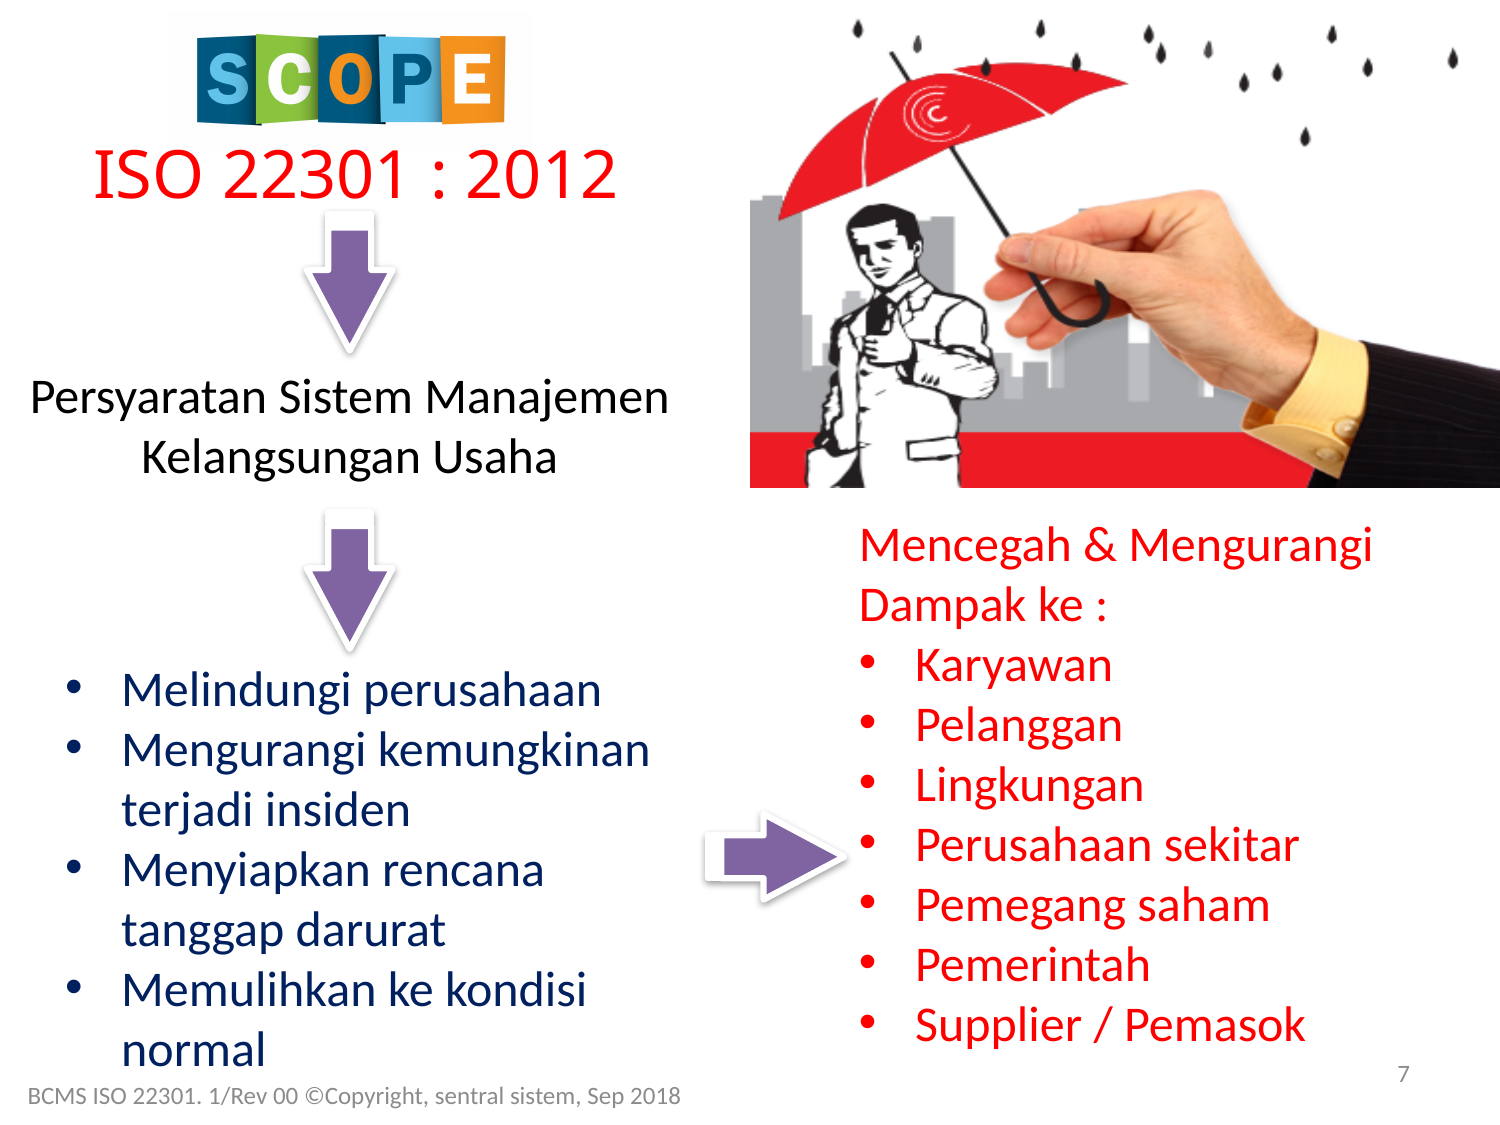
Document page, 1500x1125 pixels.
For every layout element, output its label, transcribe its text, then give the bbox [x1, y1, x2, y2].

text_box ISO 22301 : 2012 [78, 124, 634, 220]
text_box [705, 811, 844, 903]
footer BCMS ISO 22301. 1/Rev 00 ©Copyright, sentral sistem, Sep 2018 [12, 1065, 975, 1125]
text_box Mencegah & Mengurangi Dampak ke : Karyawan Pelanggan Lingkungan Perusahaan sekitar Pemegang saham Pemerintah Supplier / Pemasok [844, 503, 1482, 1119]
text_box [304, 509, 396, 652]
picture [749, 12, 1500, 488]
text_box Melindungi perusahaan Mengurangi kemungkinan terjadi insiden Menyiapkan rencana tanggap darurat Memulihkan ke kondisi normal [50, 648, 712, 1065]
text_box [304, 211, 396, 354]
text_box Persyaratan Sistem Manajemen Kelangsungan Usaha [0, 356, 718, 492]
picture [167, 12, 532, 149]
